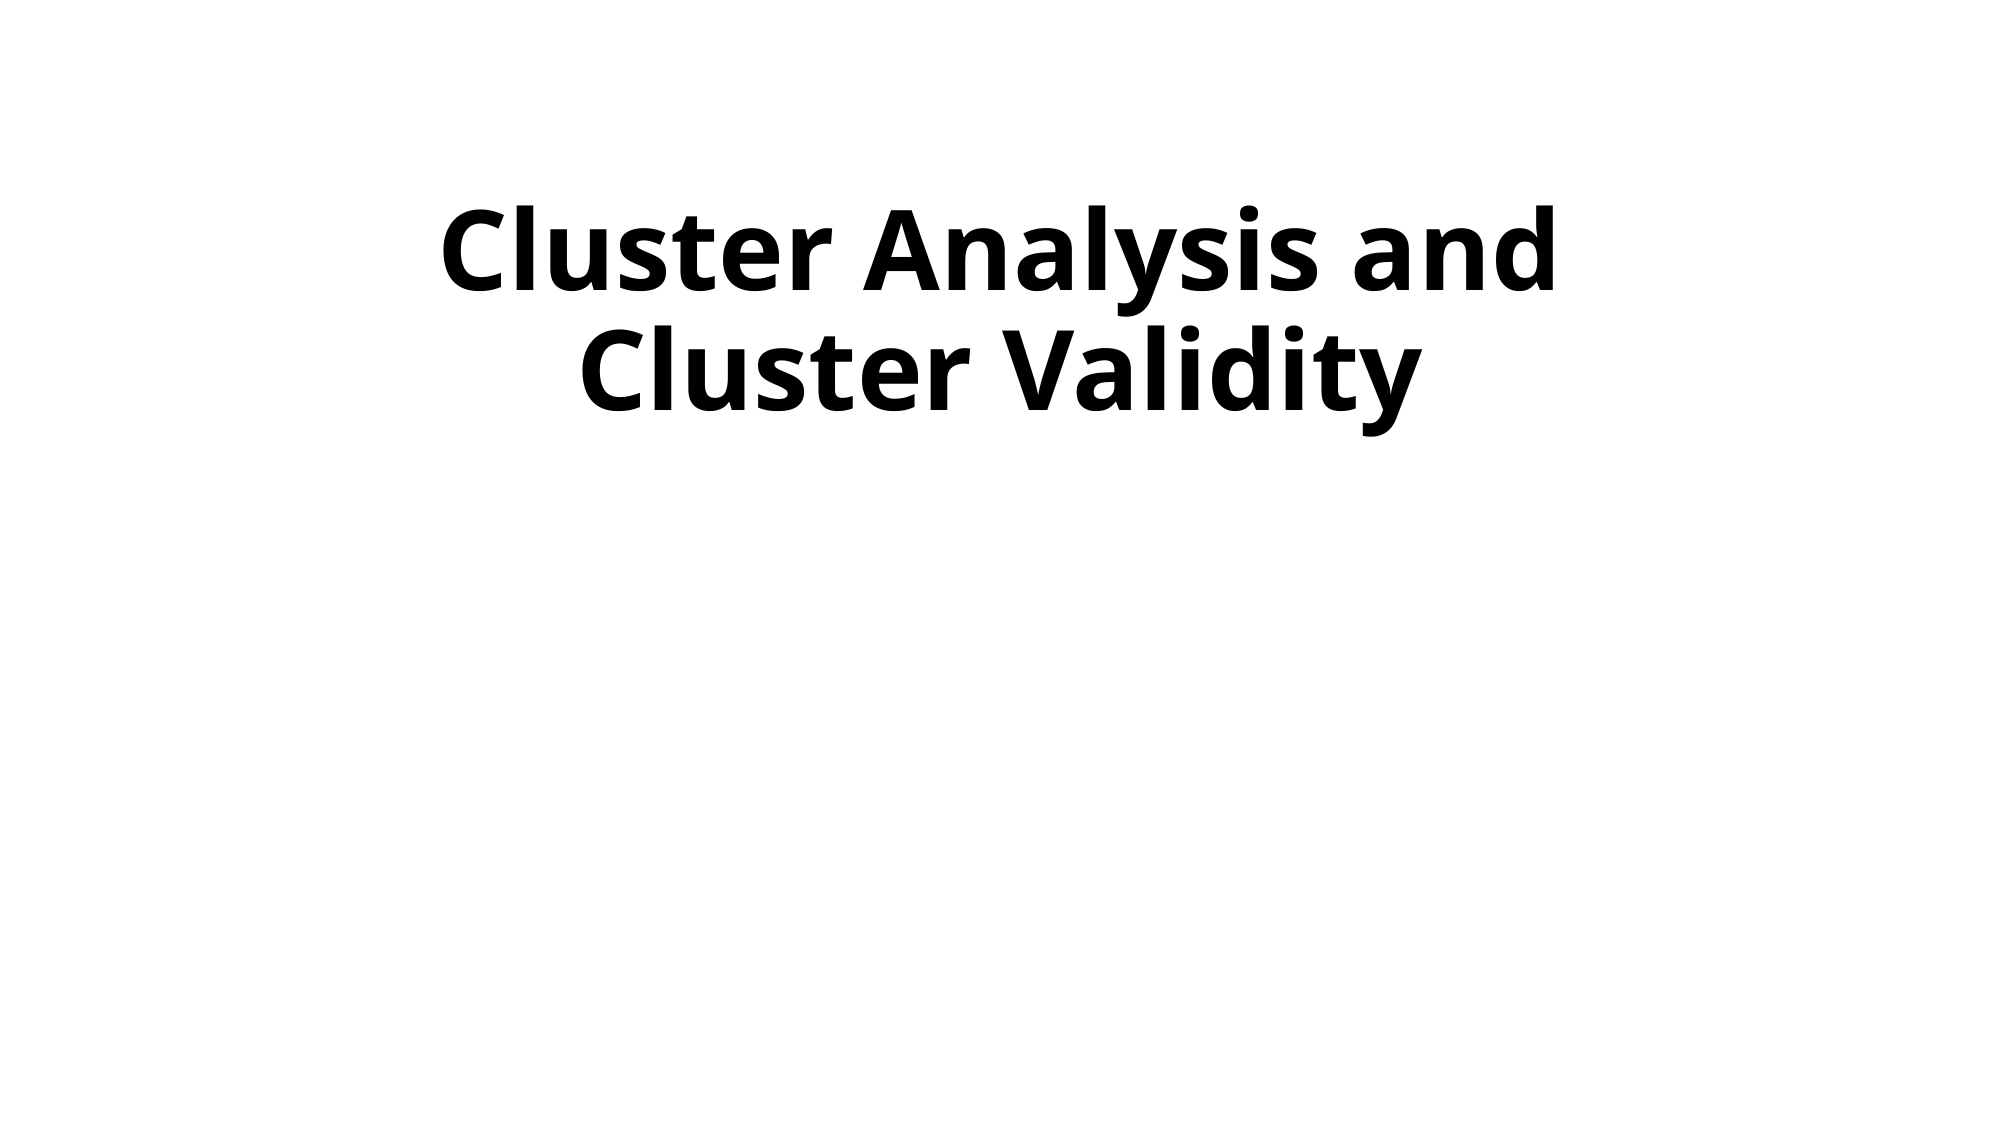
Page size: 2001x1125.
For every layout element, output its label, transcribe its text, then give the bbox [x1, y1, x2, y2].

title Cluster Analysis and Cluster Validity [249, 184, 1750, 576]
